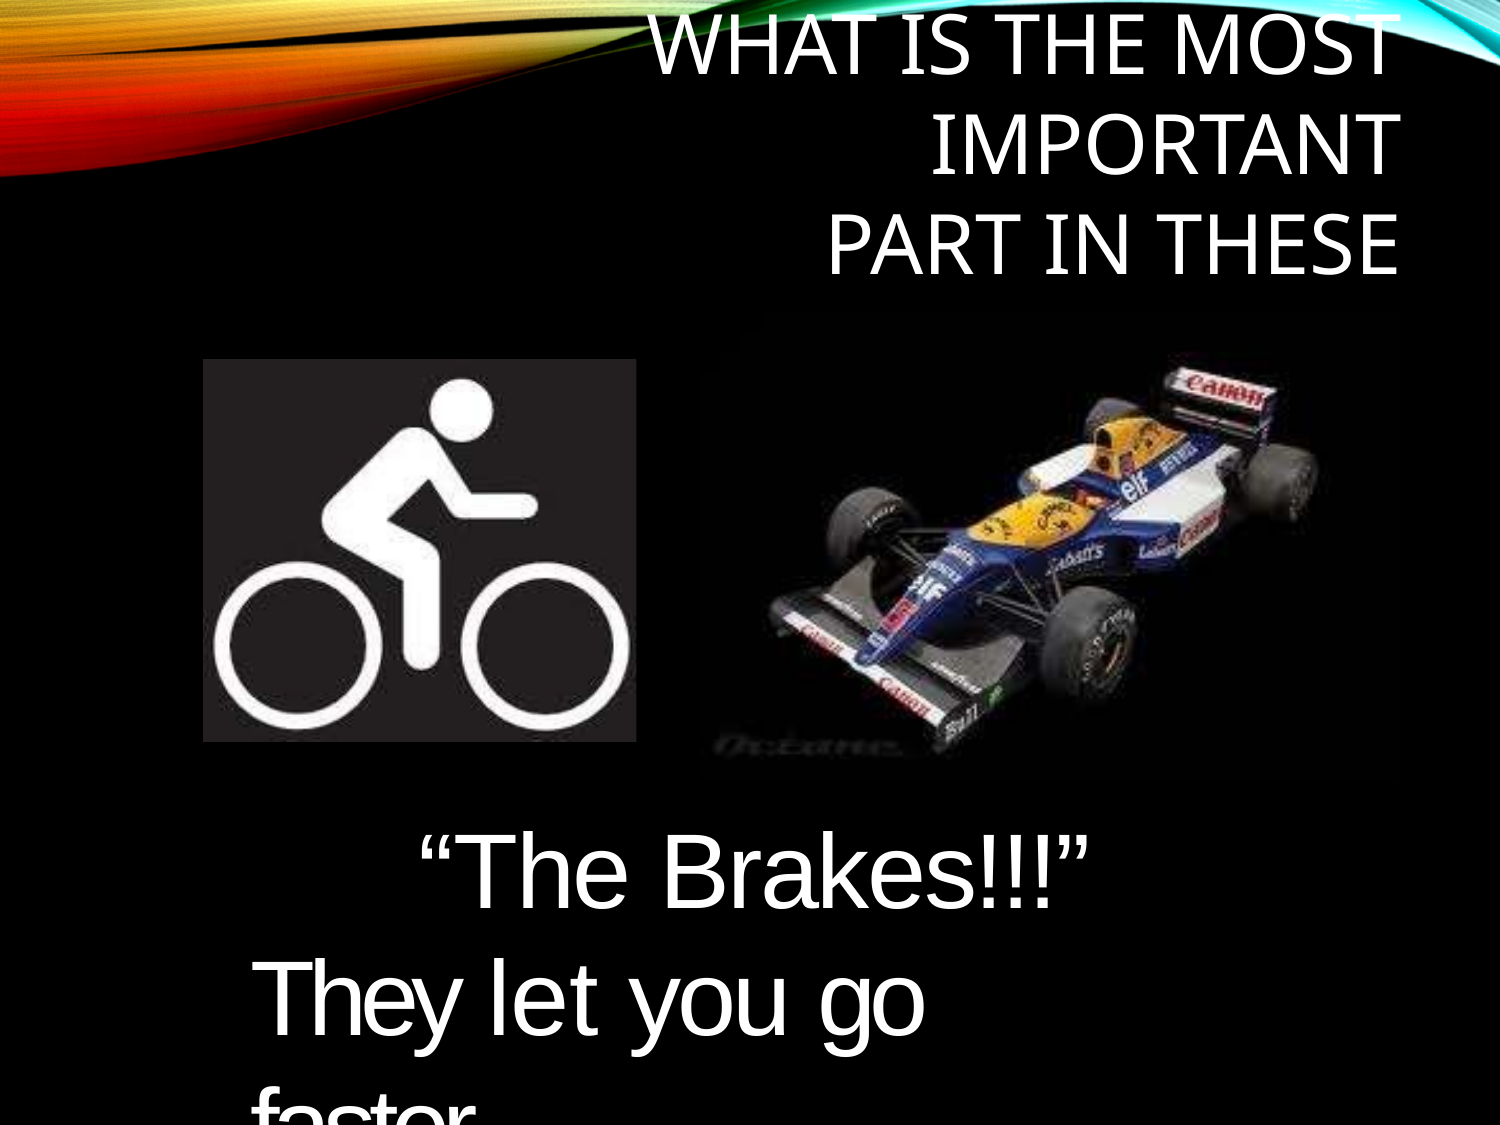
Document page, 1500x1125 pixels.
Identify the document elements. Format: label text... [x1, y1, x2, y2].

text_box [203, 359, 637, 742]
text_box [700, 312, 1400, 778]
text_box “The Brakes!!!” They let you go faster… [248, 800, 1253, 1125]
title What is the most important part in these two machines? [356, 0, 1403, 492]
picture [1403, 0, 1500, 178]
picture [0, 0, 356, 178]
